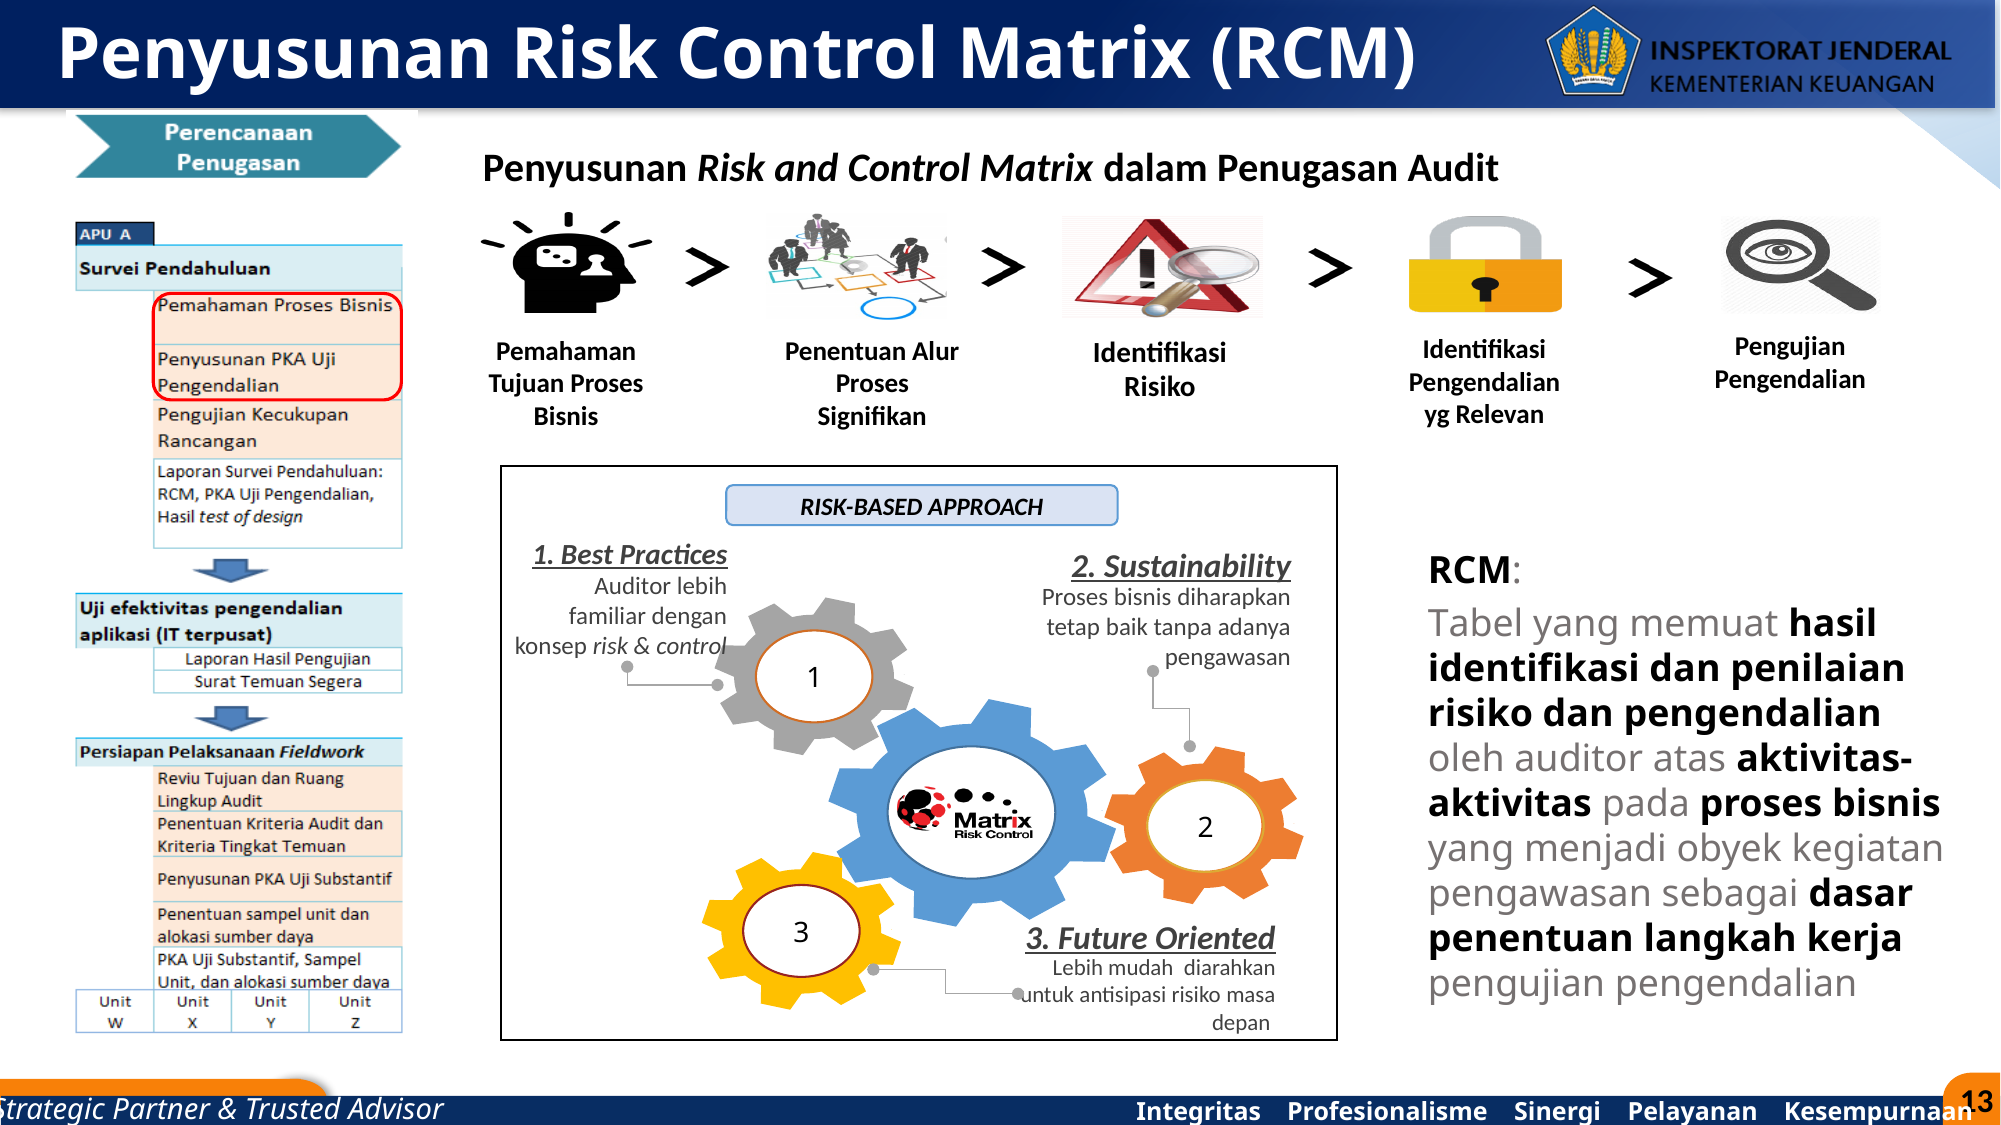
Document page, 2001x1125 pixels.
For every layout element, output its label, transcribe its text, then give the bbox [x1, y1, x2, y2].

text_box Penyusunan Risk Control Matrix (RCM) [41, 0, 1767, 100]
text_box Penyusunan Risk and Control Matrix dalam Penugasan Audit [468, 139, 1888, 198]
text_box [460, 212, 1896, 418]
picture [66, 110, 418, 1042]
picture [1522, 0, 1970, 117]
text_box RCM: Tabel yang memuat hasil identifikasi dan penilaian risiko dan pengendalian oleh auditor atas aktivitas-aktivitas pada proses bisnis yang menjadi obyek kegiatan pengawasan sebagai dasar penentuan langkah kerja pengujian pengendalian [1413, 538, 1965, 1011]
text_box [458, 465, 1338, 1042]
